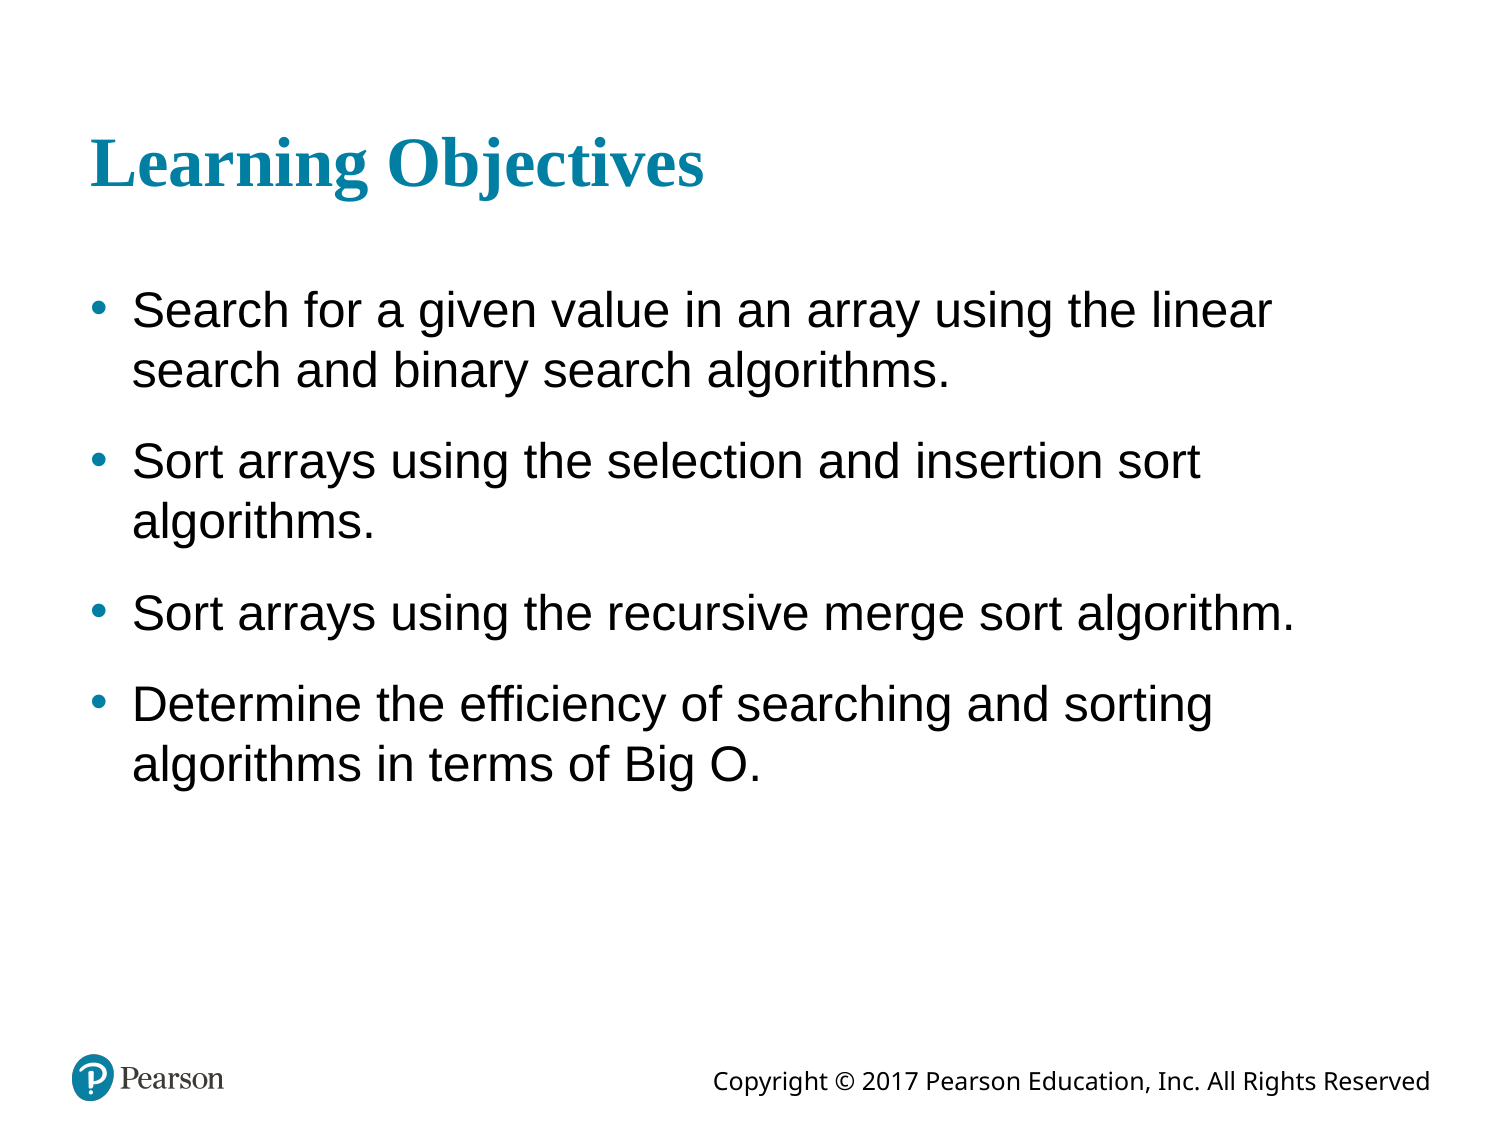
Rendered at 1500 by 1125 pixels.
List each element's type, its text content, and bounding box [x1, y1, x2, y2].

picture [72, 1087, 83, 1101]
list Search for a given value in an array using the linear search and binary search algorithms. Sort arrays using the selection and insertion sort algorithms. Sort arrays using the recursive merge sort algorithm. Determine the efficiency of searching and sorting algorithms in terms of Big O. [75, 262, 1425, 1005]
picture [98, 1054, 224, 1101]
picture [80, 1063, 106, 1088]
picture [72, 1054, 88, 1070]
title Learning Objectives [75, 35, 1425, 216]
